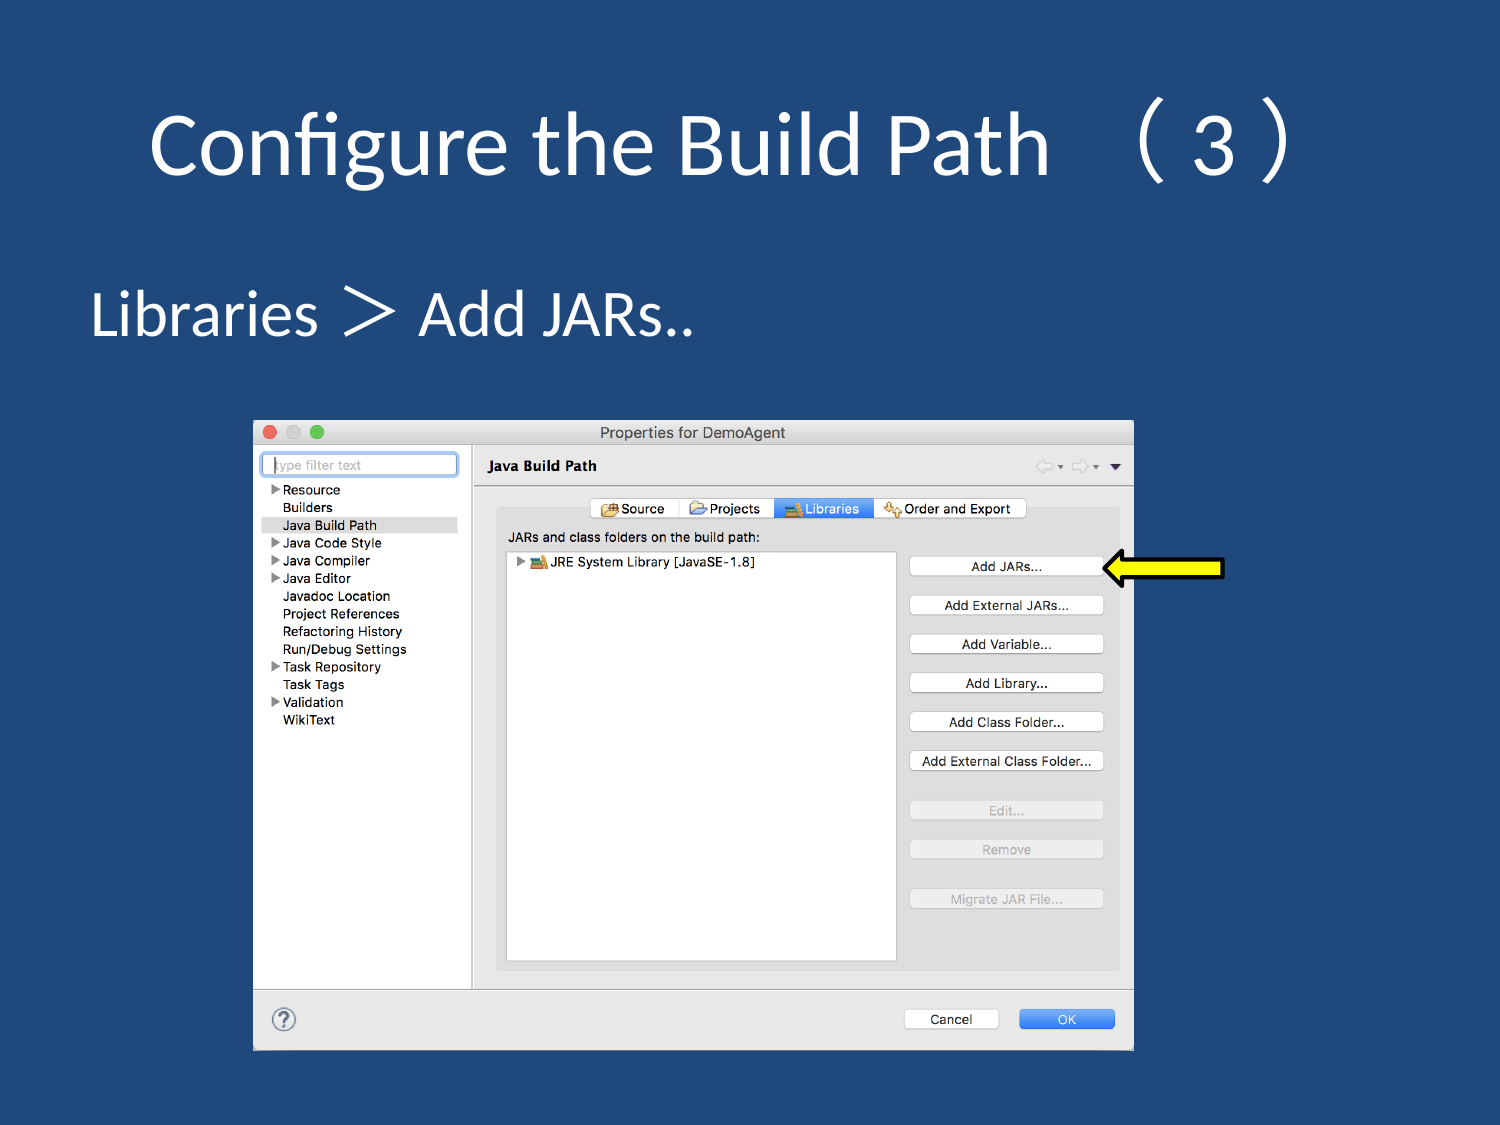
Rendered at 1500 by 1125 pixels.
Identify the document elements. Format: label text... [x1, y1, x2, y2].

picture [253, 420, 1134, 1052]
text_box [1140, 557, 1225, 580]
list Libraries＞Add JARs.. [75, 262, 1425, 1005]
title Configure the Build Path（3） [75, 45, 1425, 233]
